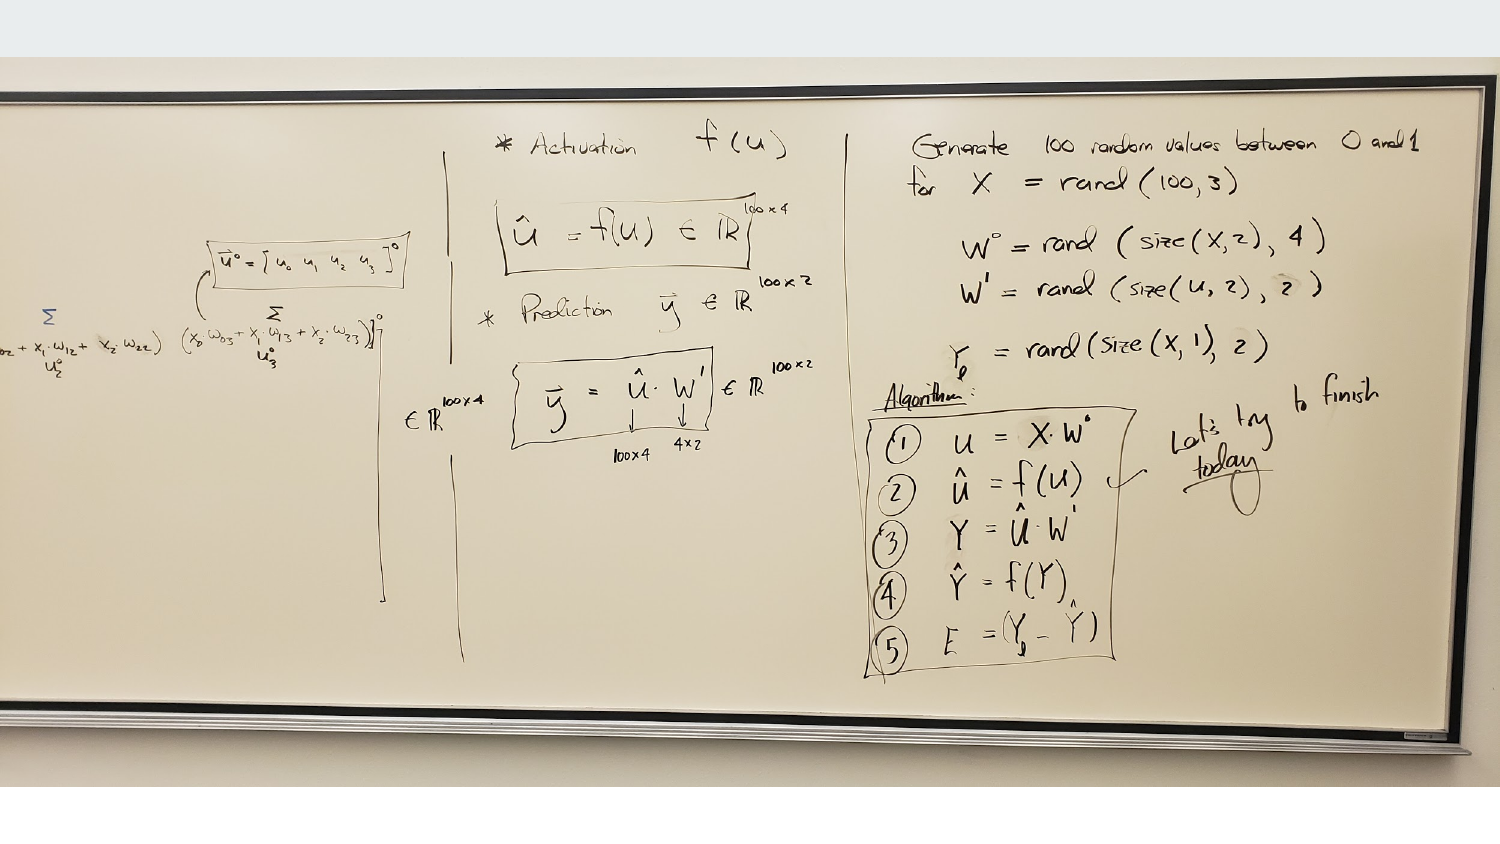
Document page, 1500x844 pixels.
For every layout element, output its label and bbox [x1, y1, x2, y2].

picture [0, 57, 1500, 787]
